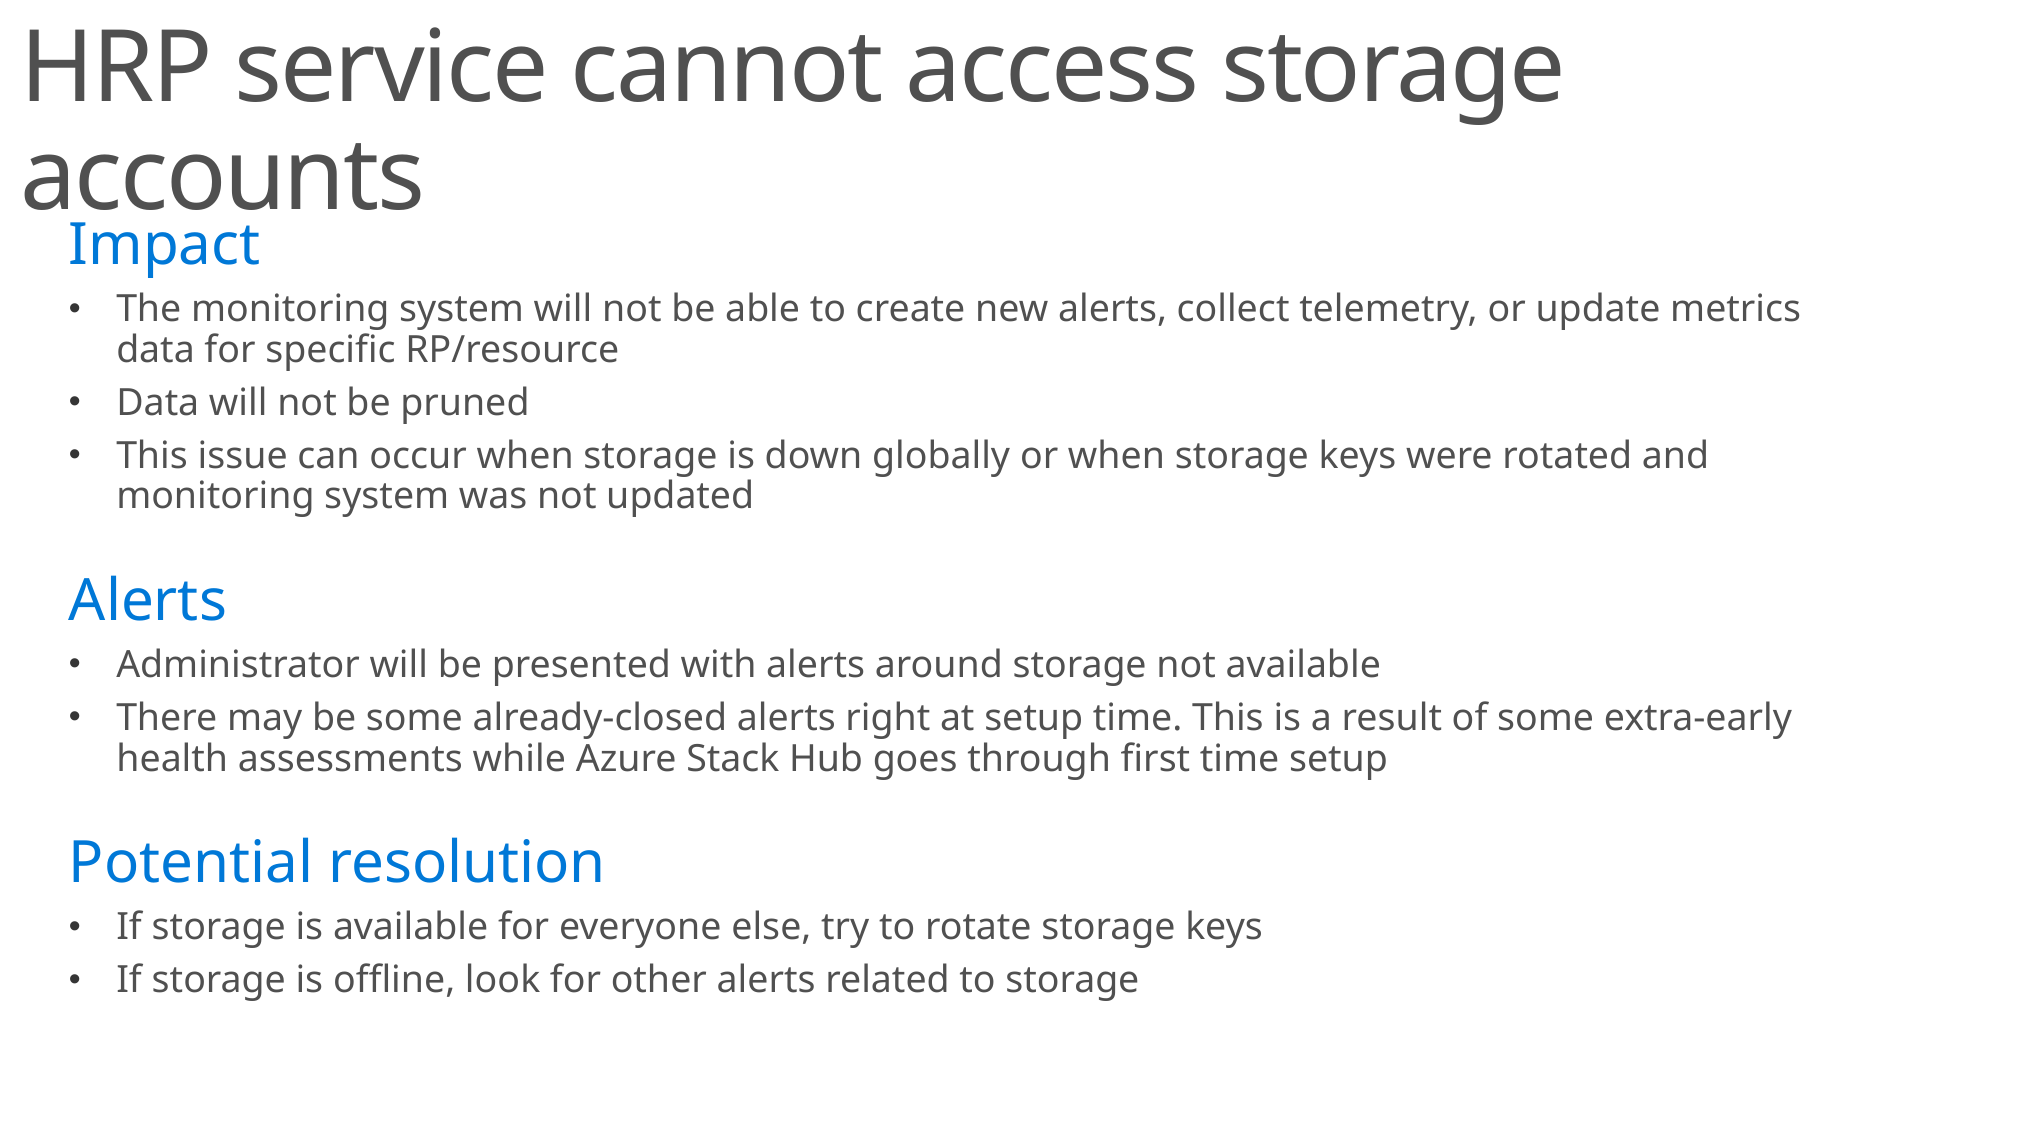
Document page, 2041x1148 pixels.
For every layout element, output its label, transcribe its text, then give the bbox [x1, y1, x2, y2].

list Impact The monitoring system will not be able to create new alerts, collect telemetry, or update metrics data for specific RP/resource Data will not be pruned This issue can occur when storage is down globally or when storage keys were rotated and monitoring system was not updated Alerts Administrator will be presented with alerts around storage not available There may be some already-closed alerts right at setup time. This is a result of some extra-early health assessments while Azure Stack Hub goes through first time setup Potential resolution If storage is available for everyone else, try to rotate storage keys If storage is offline, look for other alerts related to storage [45, 198, 1858, 1087]
title HRP service cannot access storage accounts [0, 0, 1947, 151]
